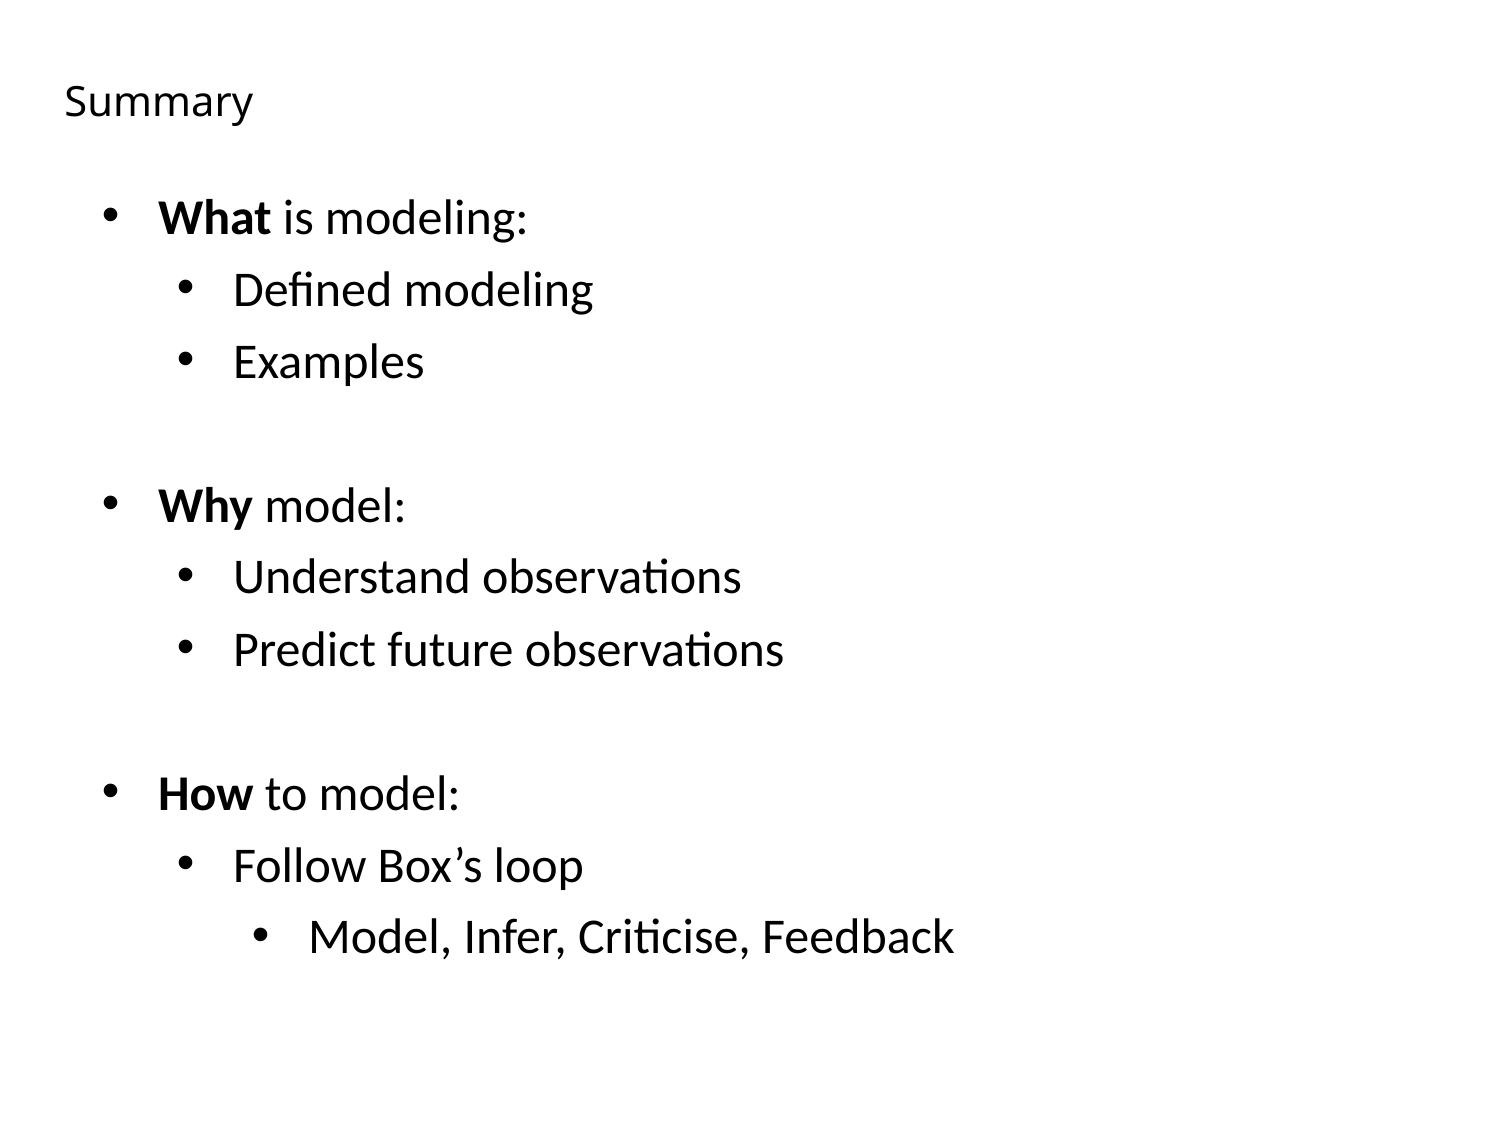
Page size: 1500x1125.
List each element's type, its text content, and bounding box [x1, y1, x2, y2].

text_box What is modeling: Defined modeling Examples Why model: Understand observations Predict future observations How to model: Follow Box’s loop Model, Infer, Criticise, Feedback [87, 164, 1178, 972]
text_box Summary [49, 67, 268, 133]
